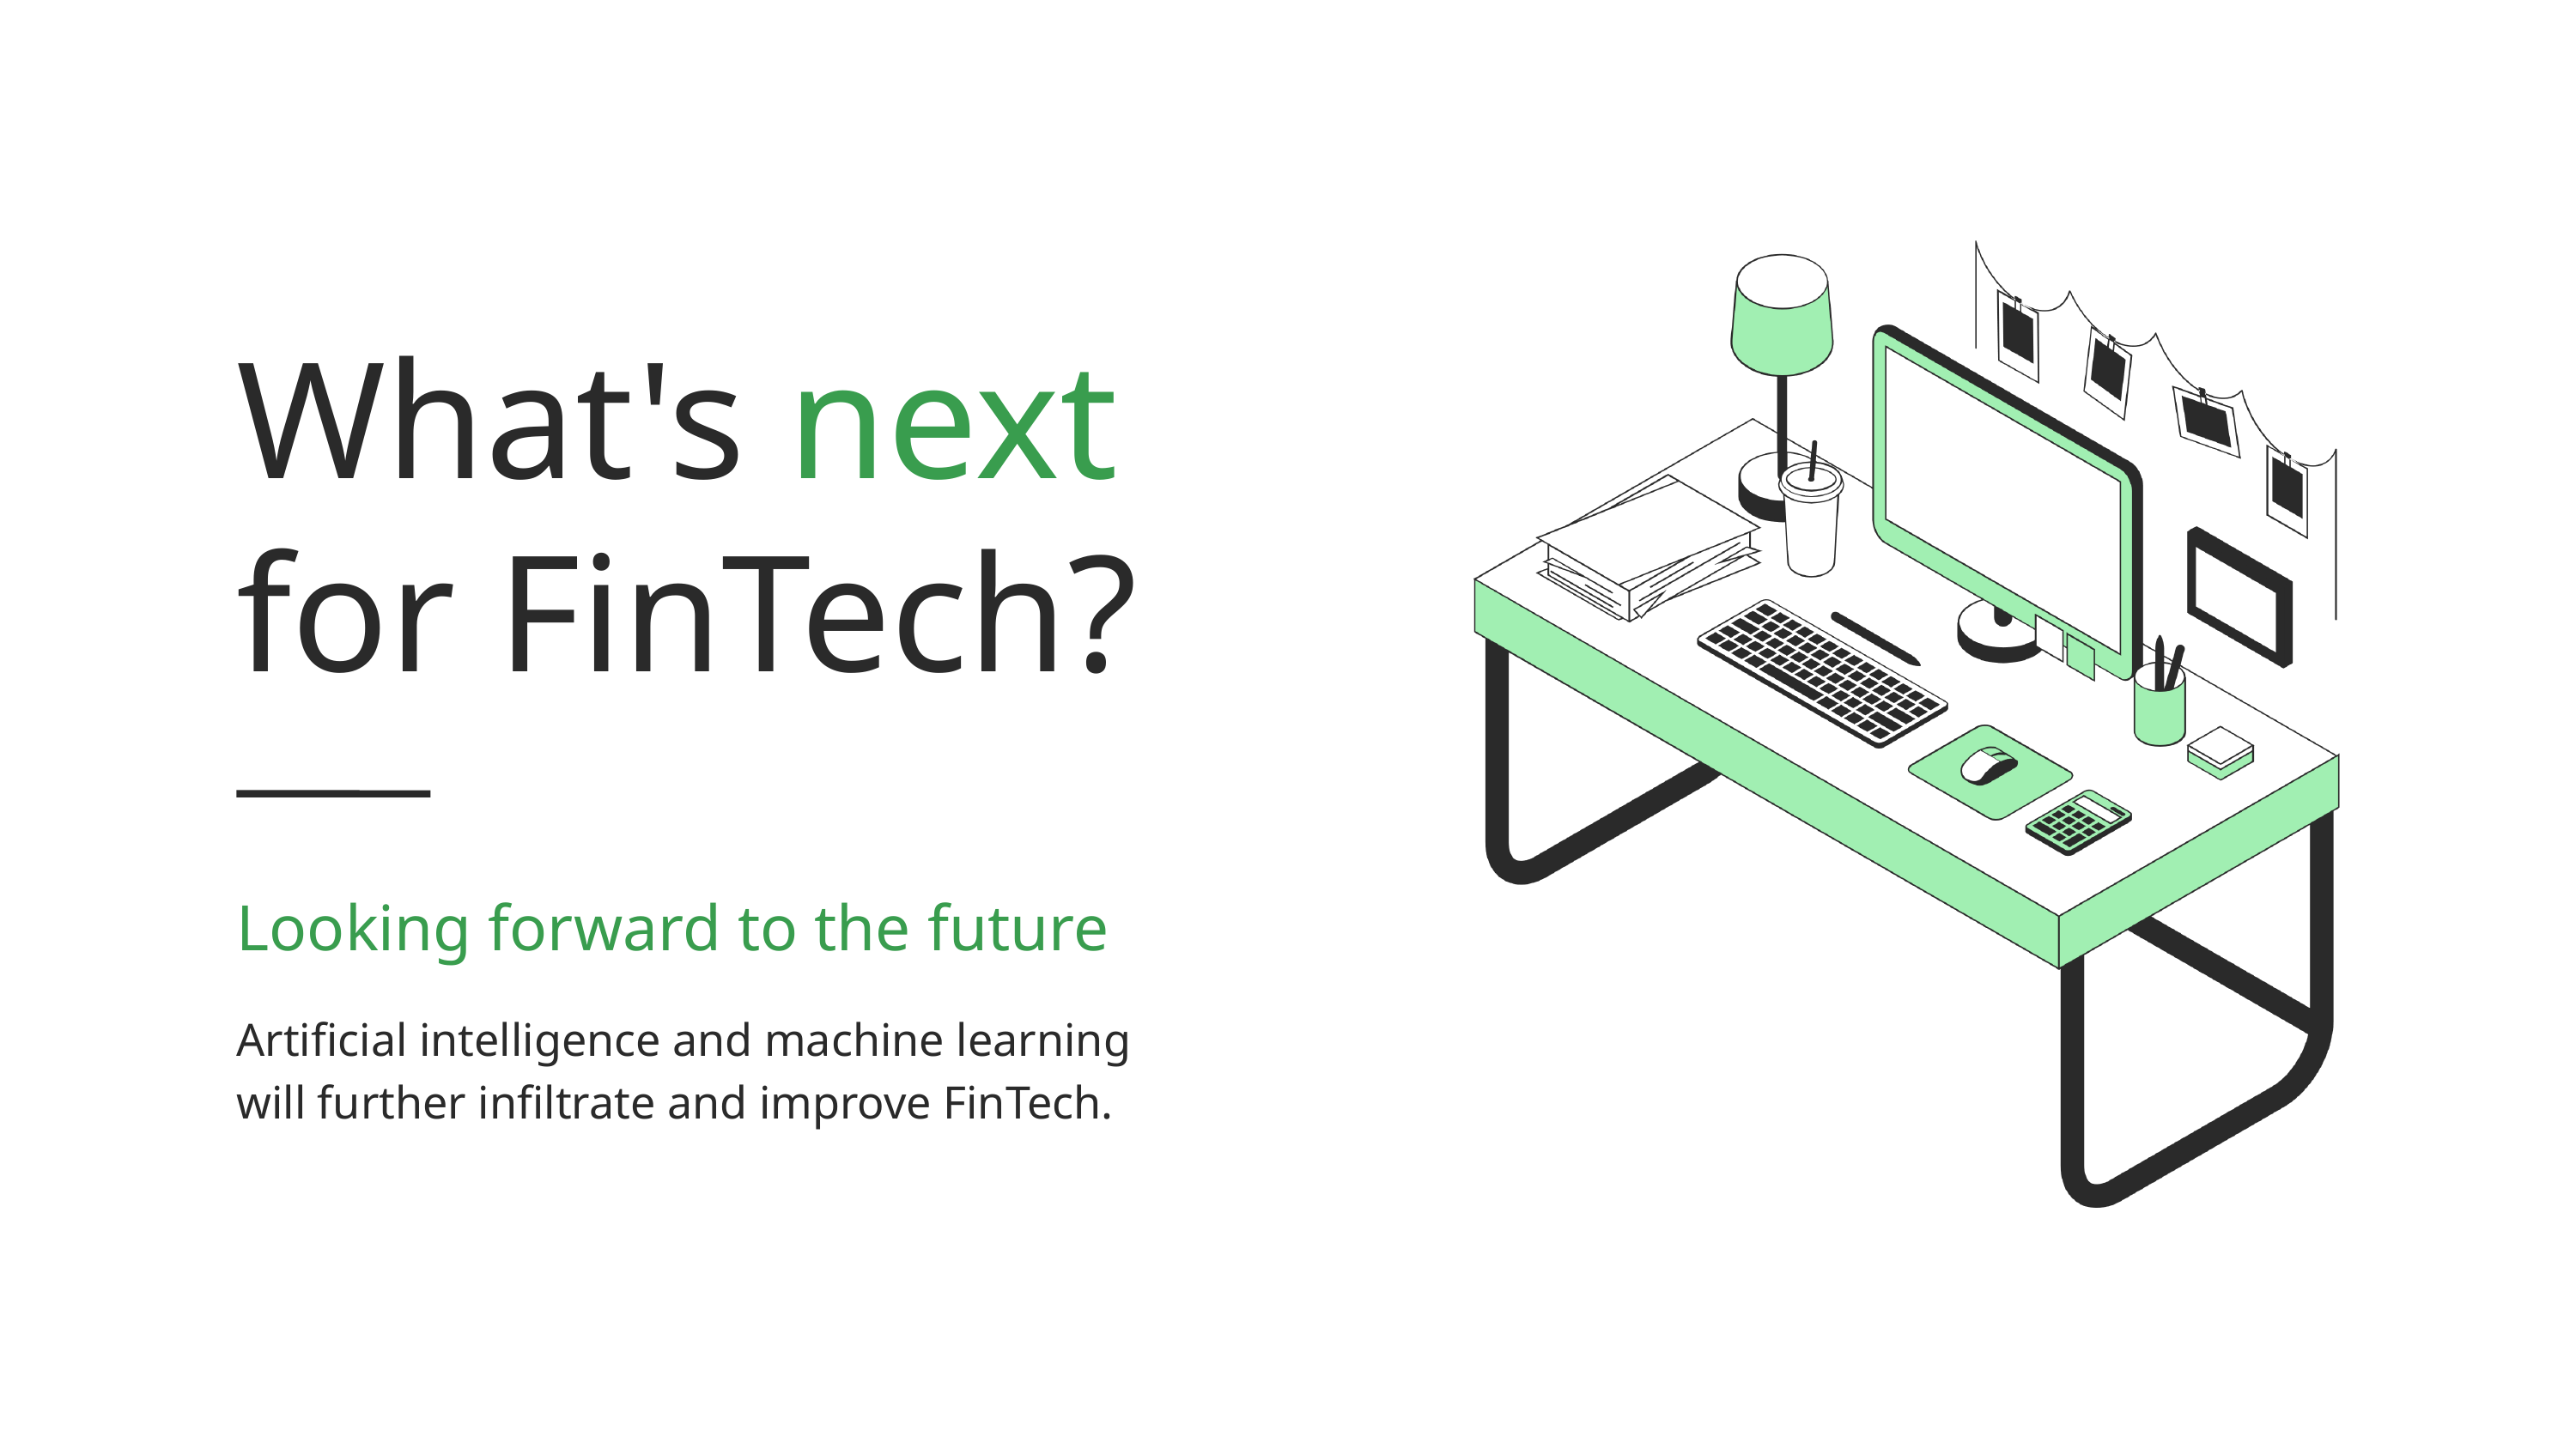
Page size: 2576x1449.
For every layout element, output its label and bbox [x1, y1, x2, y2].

text_box [1472, 240, 2340, 1209]
text_box [236, 317, 1256, 1123]
